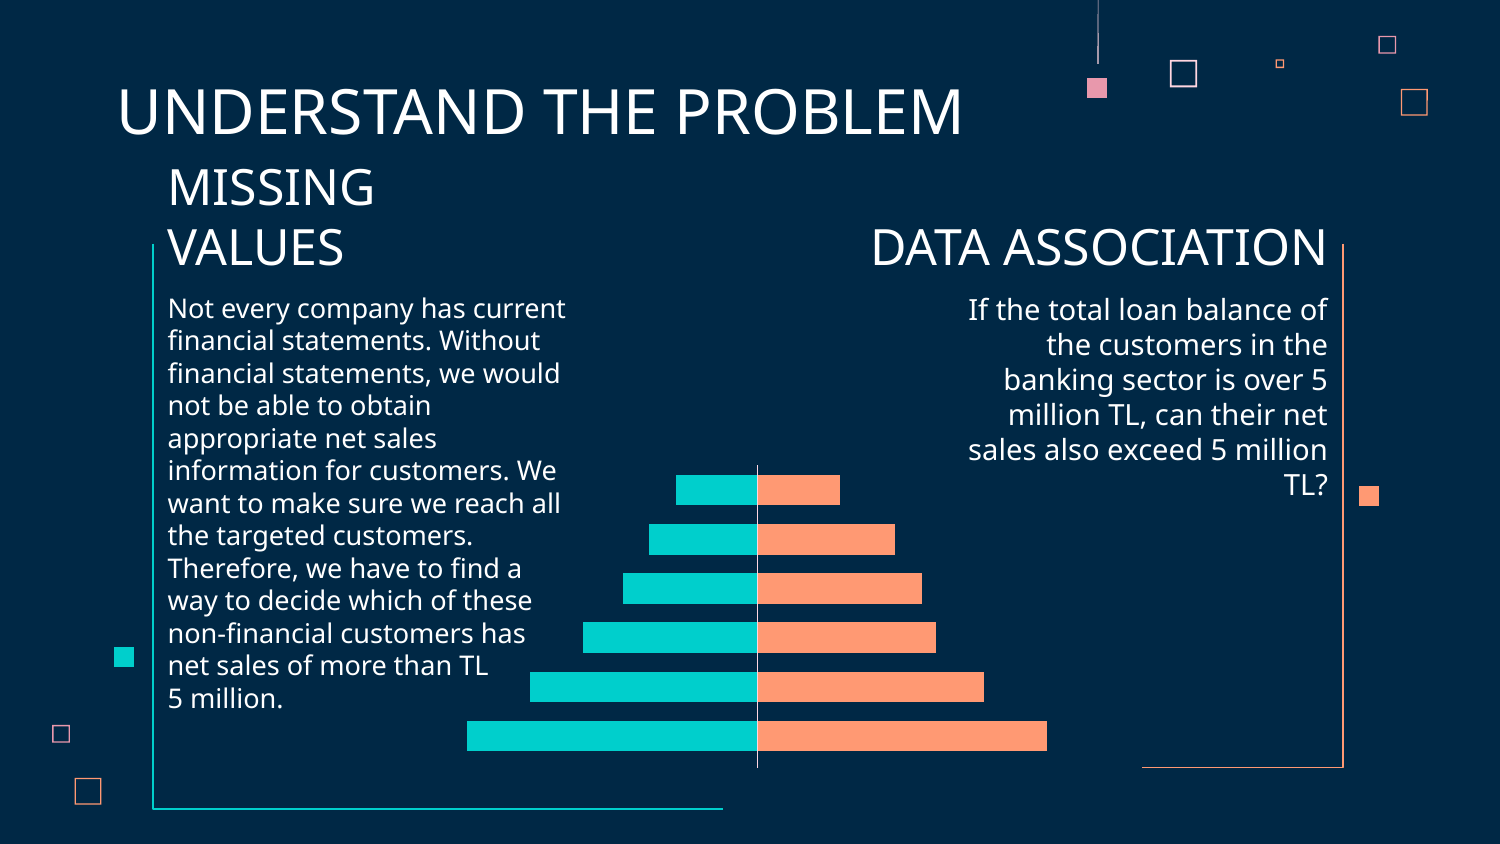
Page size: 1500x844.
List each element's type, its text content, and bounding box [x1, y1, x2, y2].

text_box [728, 465, 1048, 768]
subtitle If the total loan balance of the customers in the banking sector is over 5 million TL, can their net sales also exceed 5 million TL? [928, 276, 1136, 459]
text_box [152, 243, 724, 810]
text_box [1358, 485, 1379, 506]
title UNDERSTAND THE PROBLEM [101, 67, 1111, 163]
text_box [113, 647, 134, 668]
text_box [1141, 243, 1344, 768]
title DATA ASSOCIATION [829, 196, 1344, 291]
title MISSING VALUES [152, 196, 537, 242]
